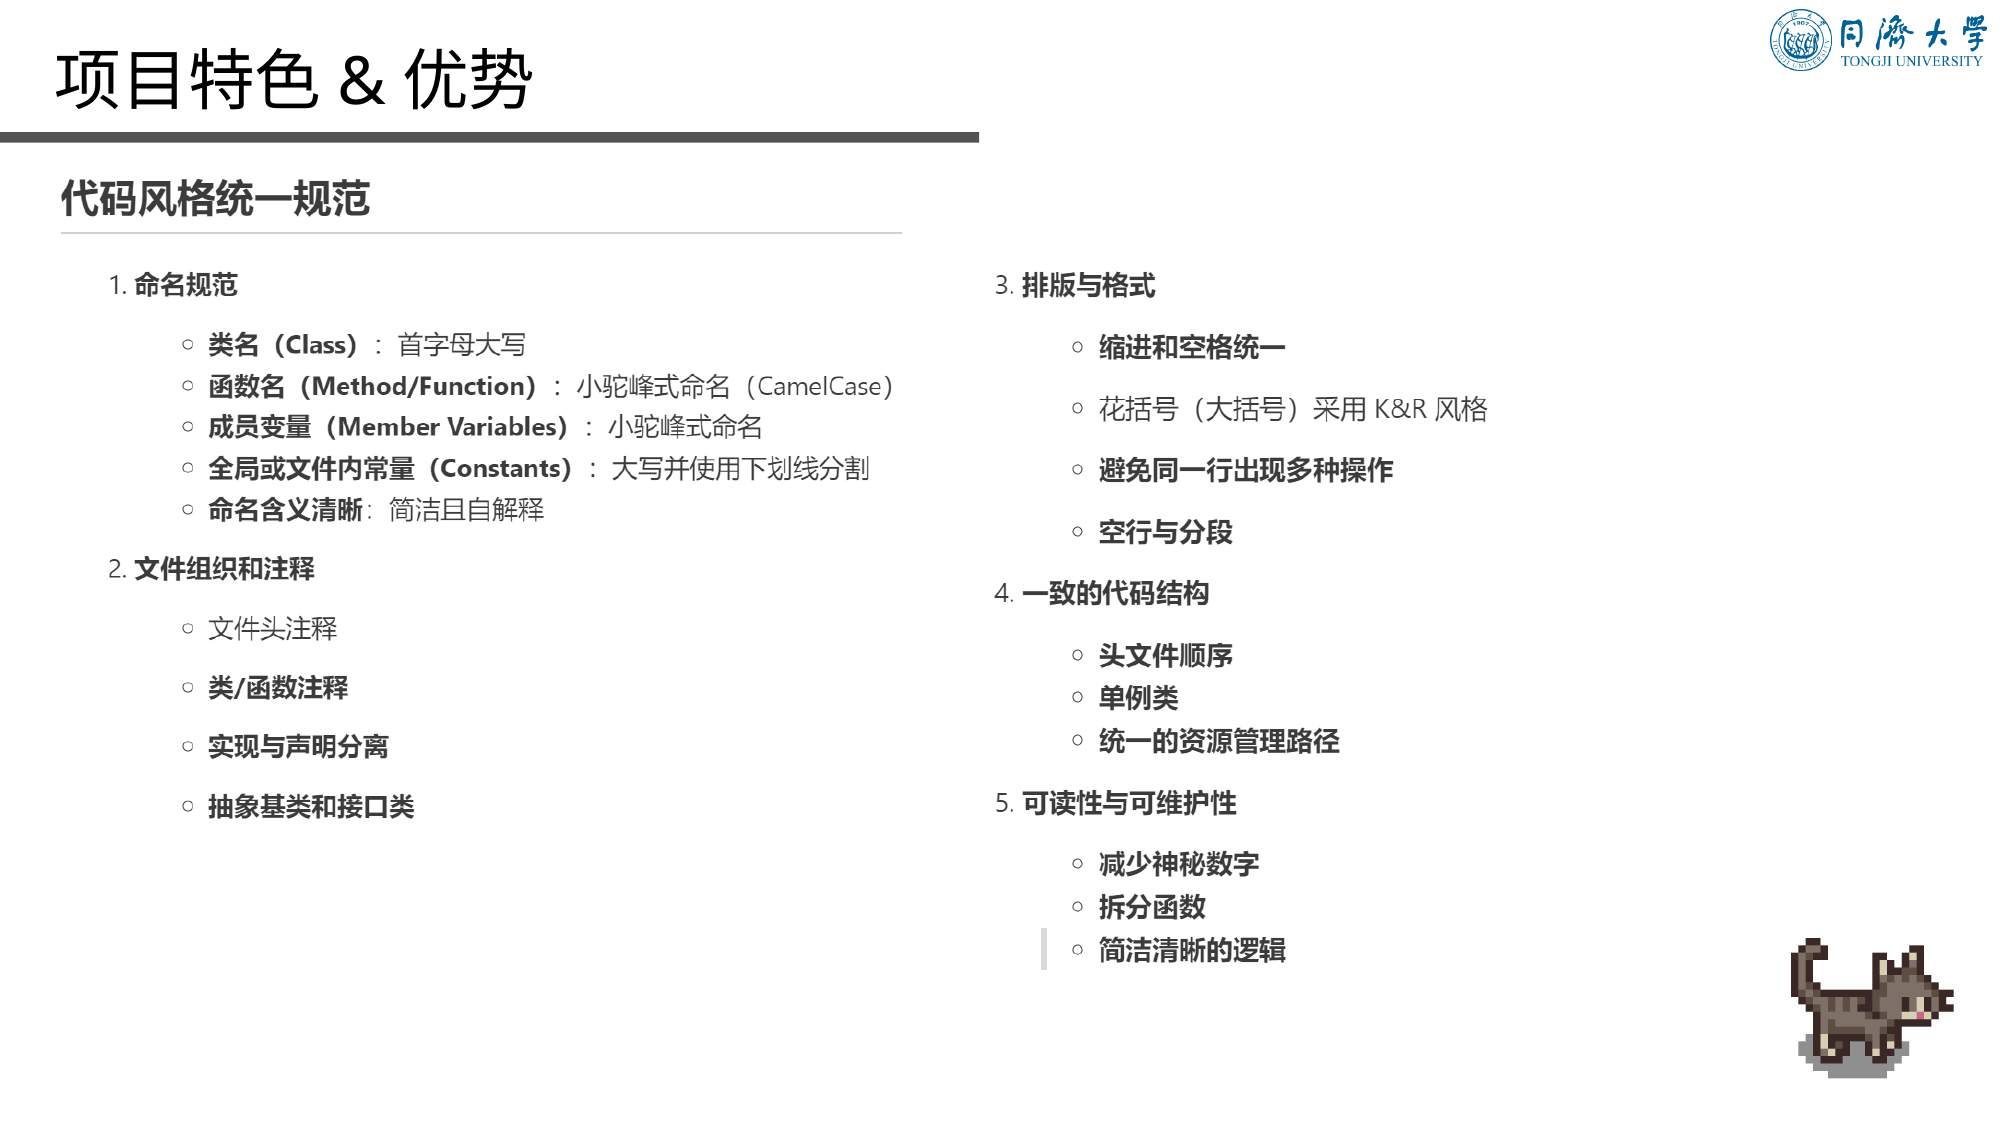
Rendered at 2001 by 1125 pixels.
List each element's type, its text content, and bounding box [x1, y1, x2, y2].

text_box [1769, 9, 1988, 71]
text_box [0, 131, 980, 144]
picture [922, 266, 1971, 1104]
title 项目特色&优势 [39, 0, 1765, 192]
picture [37, 165, 903, 839]
